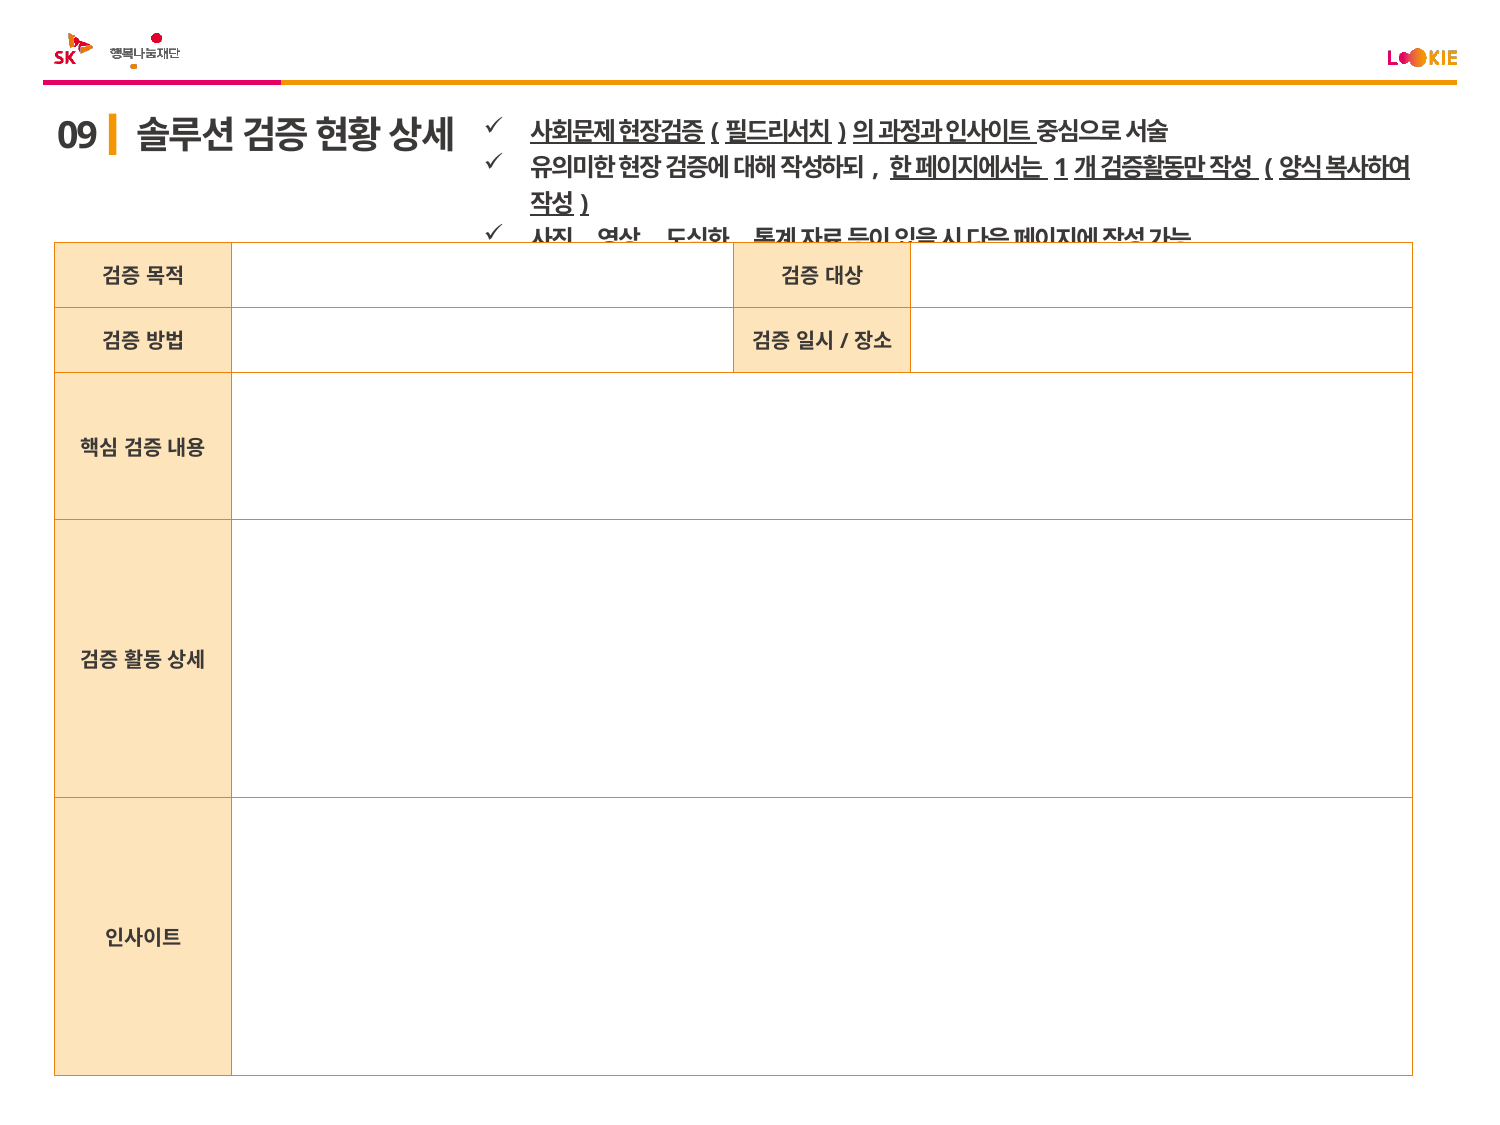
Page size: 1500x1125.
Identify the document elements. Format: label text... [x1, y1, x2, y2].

table_header 검증 대상 [734, 243, 910, 307]
table_cell [911, 308, 1412, 372]
table_header [911, 243, 1412, 307]
table_header [232, 243, 733, 307]
picture [54, 33, 93, 64]
text_box 사회문제 현장검증(필드리서치)의 과정과 인사이트 중심으로 서술 유의미한 현장 검증에 대해 작성하되, 한 페이지에서는 1개 검증활동만 작성 (양식 복사하여 작성) 사진, 영상, 도식화, 통계 자료 등이 있을 시 다음 페이지에 작성 가능 [468, 102, 1444, 261]
table_cell [232, 520, 1412, 797]
table_cell 검증 방법 [55, 308, 231, 372]
table_cell 검증 활동 상세 [55, 520, 231, 797]
table_header 검증 목적 [55, 243, 231, 307]
table_cell 핵심 검증 내용 [55, 373, 231, 519]
table_cell [232, 798, 1412, 1075]
text_box 솔루션 검증 현황 상세 [121, 103, 468, 164]
picture [110, 33, 180, 69]
text_box 09 [42, 103, 118, 164]
table_cell [232, 308, 733, 372]
table_cell 인사이트 [55, 798, 231, 1075]
table_cell 검증 일시/장소 [734, 308, 910, 372]
table_cell [232, 373, 1412, 519]
picture [1388, 48, 1457, 67]
